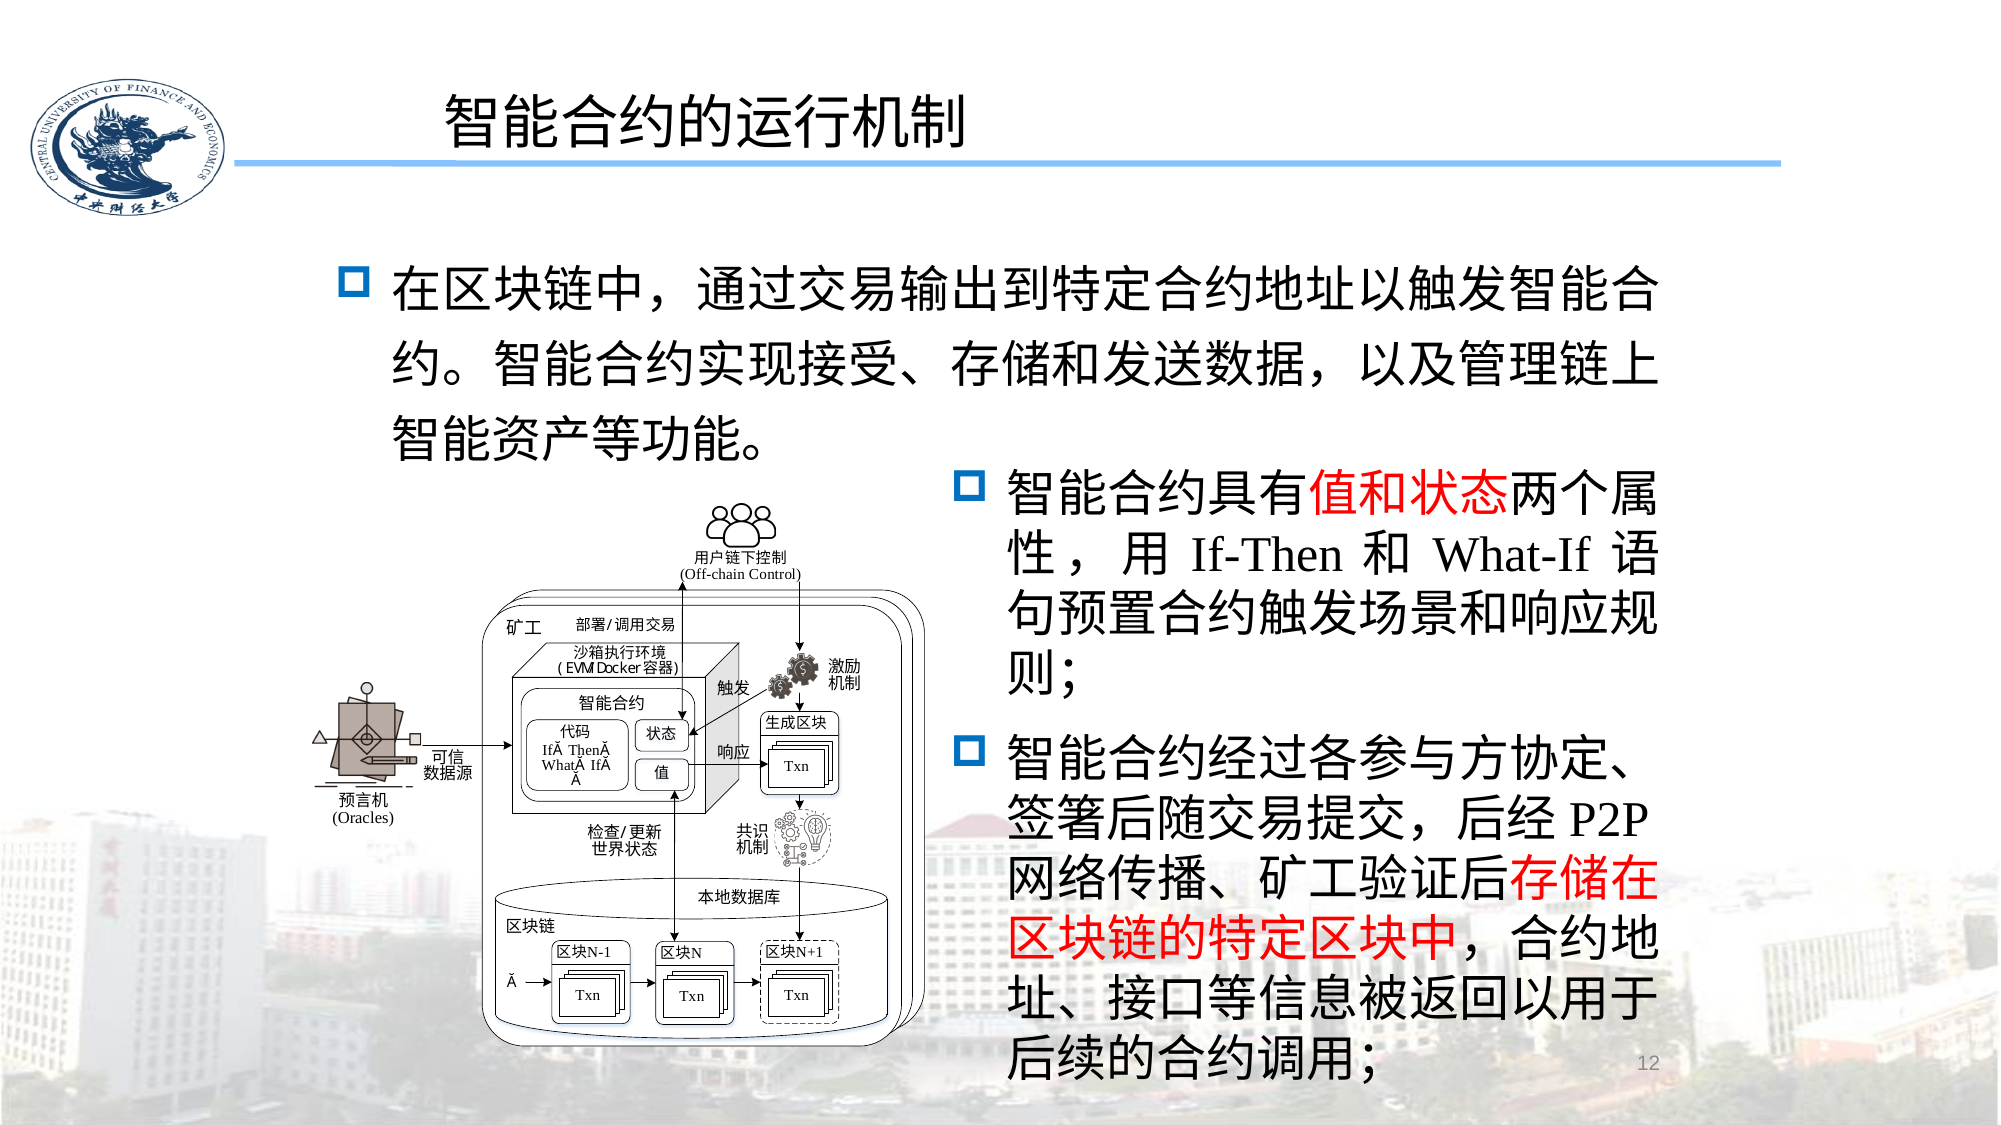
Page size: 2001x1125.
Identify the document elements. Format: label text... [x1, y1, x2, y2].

picture [0, 46, 266, 246]
text_box 智能合约的运行机制 [428, 78, 983, 163]
picture [0, 785, 2000, 1125]
text_box 智能合约具有值和状态两个属性，用If-Then和What-If语句预置合约触发场景和响应规则； 智能合约经过各参与方协定、签箸后随交易提交，后经P2P网络传播、矿工验证后存储在区块链的特定区块中，合约地址、接口等信息被返回以用于后续的合约调用； [935, 453, 1676, 1095]
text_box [310, 502, 926, 1047]
text_box 在区块链中，通过交易输出到特定合约地址以触发智能合约。智能合约实现接受、存储和发送数据，以及管理链上智能资产等功能。 [319, 234, 1676, 476]
slide_number 12 [1325, 1095, 1675, 1100]
